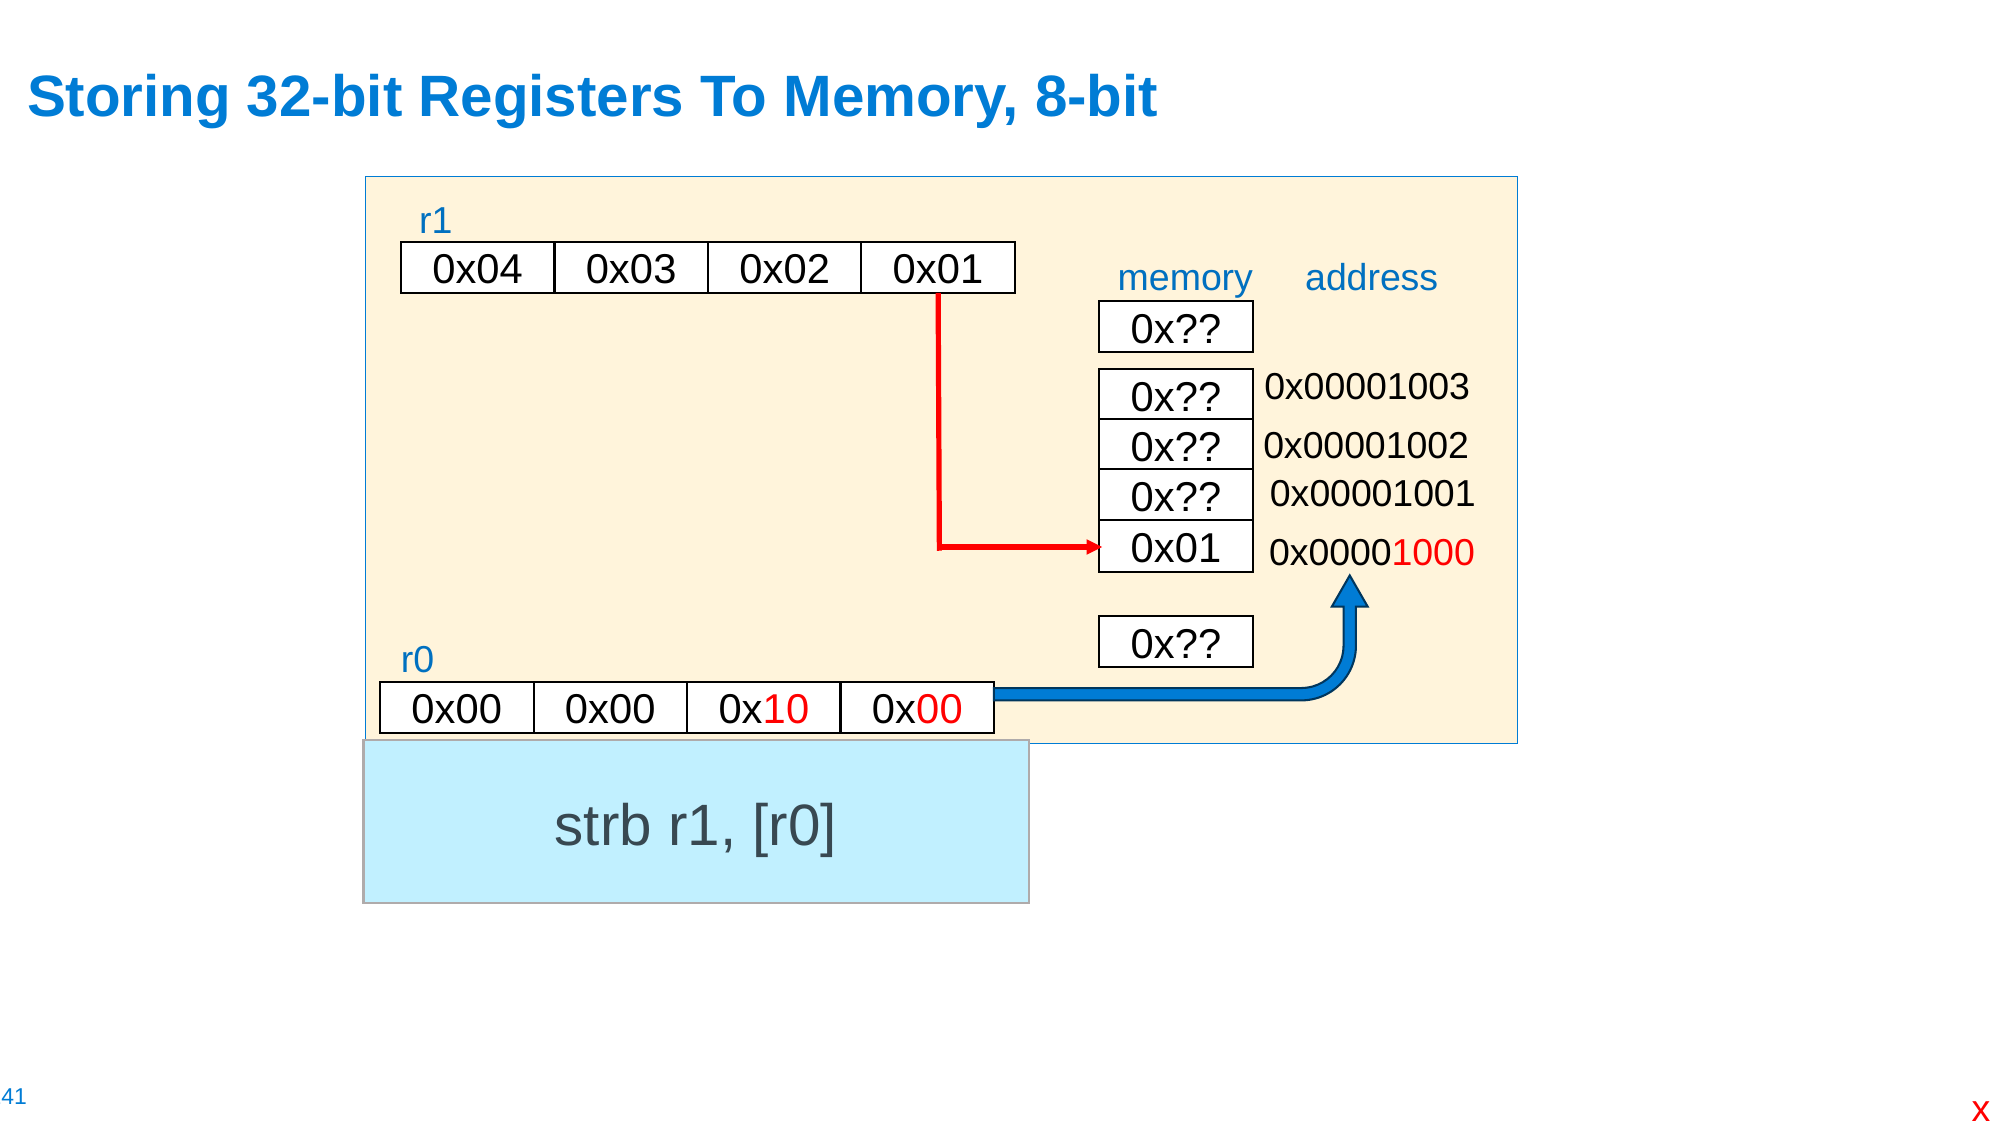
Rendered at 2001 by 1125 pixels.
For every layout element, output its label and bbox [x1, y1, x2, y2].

text_box [362, 176, 1518, 904]
text_box [1956, 1076, 2000, 1125]
title [12, 19, 1987, 137]
